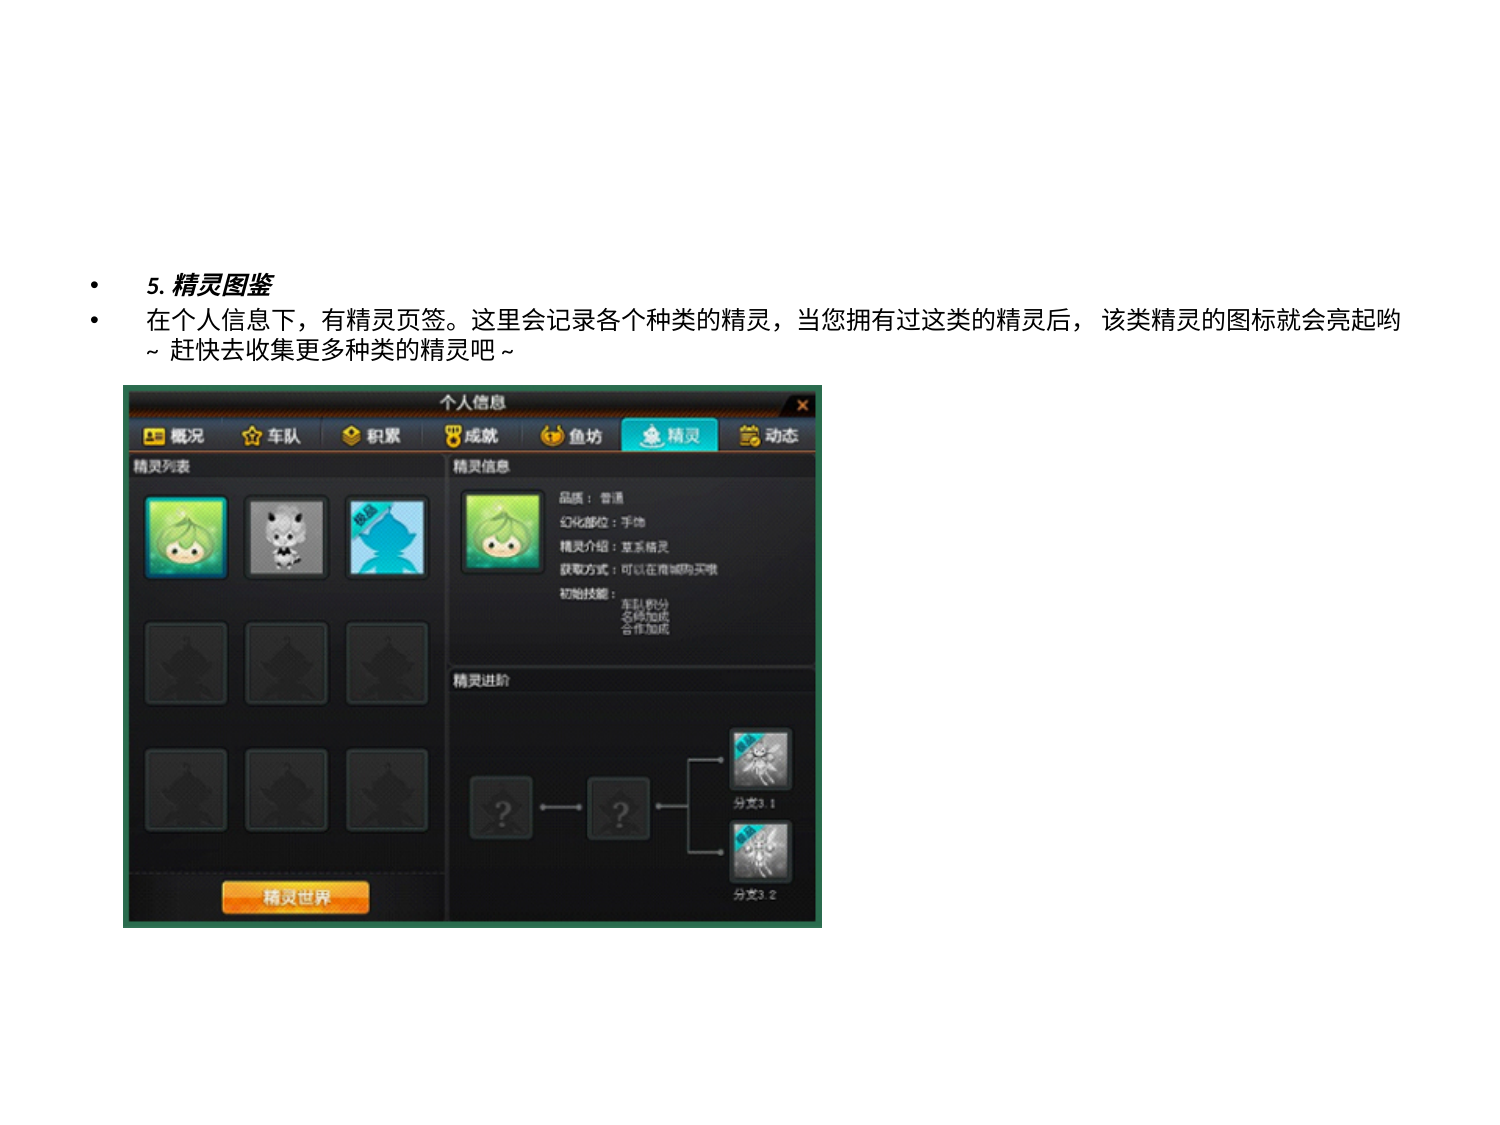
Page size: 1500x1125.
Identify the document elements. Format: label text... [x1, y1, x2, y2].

picture [123, 385, 822, 929]
list 5.精灵图鉴 在个人信息下，有精灵页签。这里会记录各个种类的精灵，当您拥有过这类的精灵后， 该类精灵的图标就会亮起哟~ 赶快去收集更多种类的精灵吧~ [75, 262, 1425, 1005]
